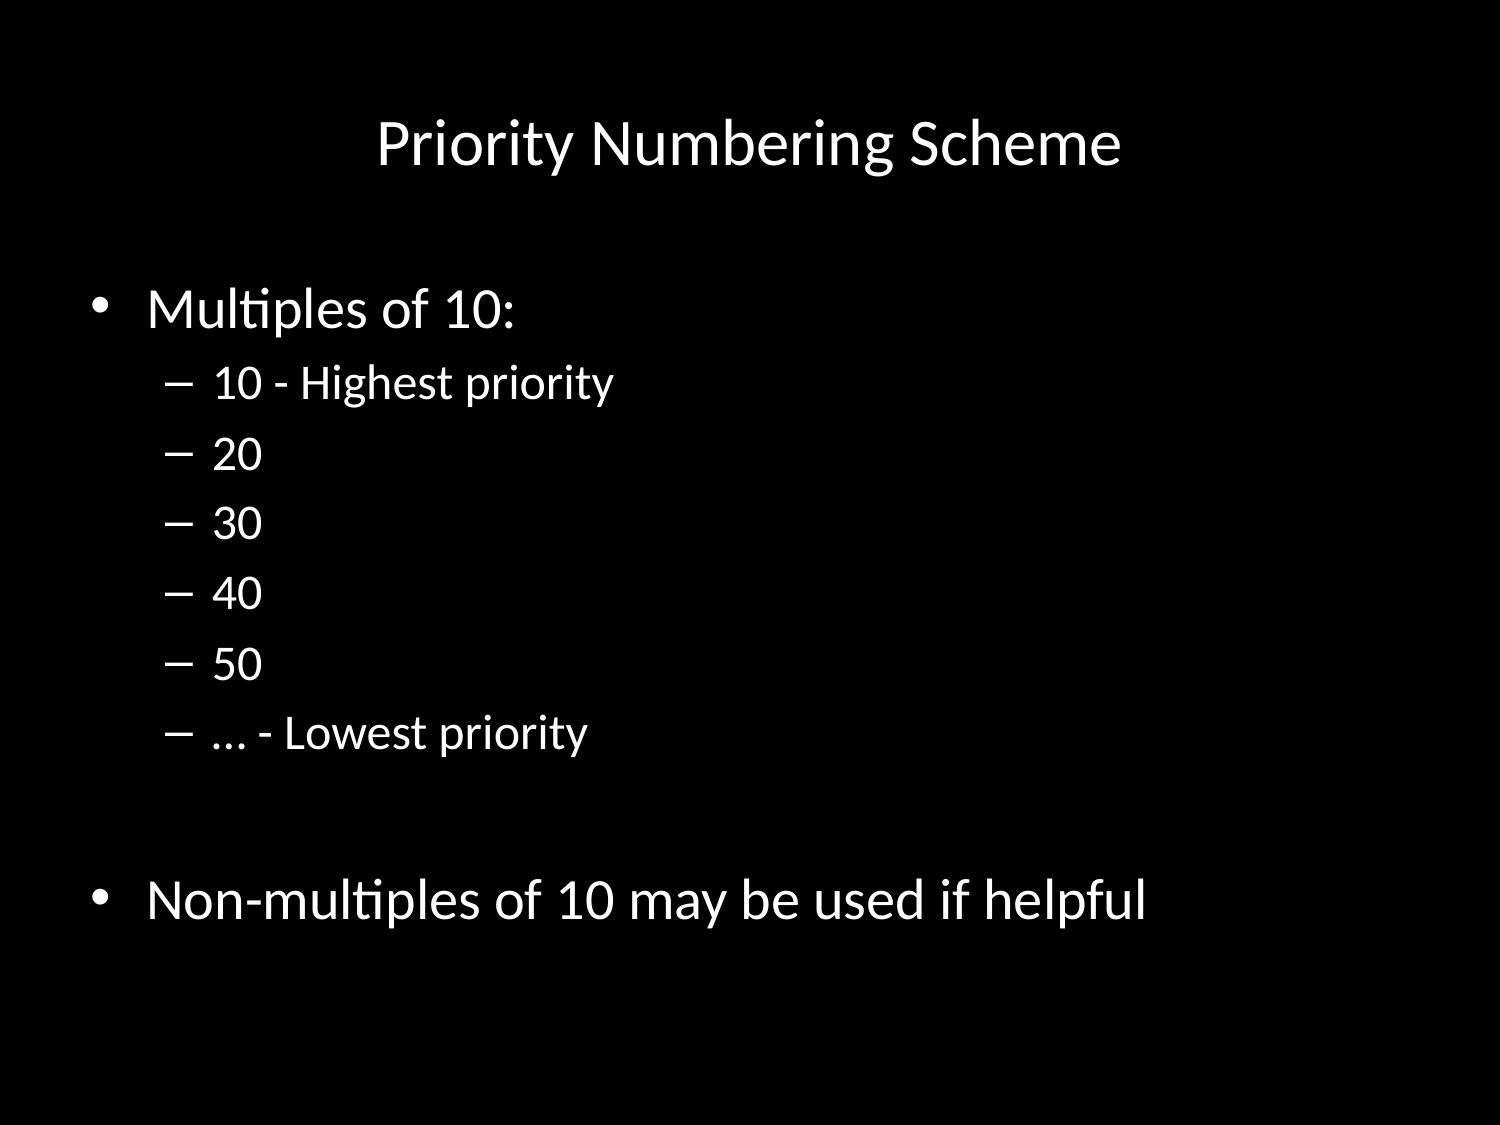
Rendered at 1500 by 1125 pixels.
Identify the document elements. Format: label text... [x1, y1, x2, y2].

list Multiples of 10: 10 - Highest priority 20 30 40 50 … - Lowest priority Non-multiples of 10 may be used if helpful [75, 262, 1425, 1005]
title Priority Numbering Scheme [75, 45, 1425, 233]
